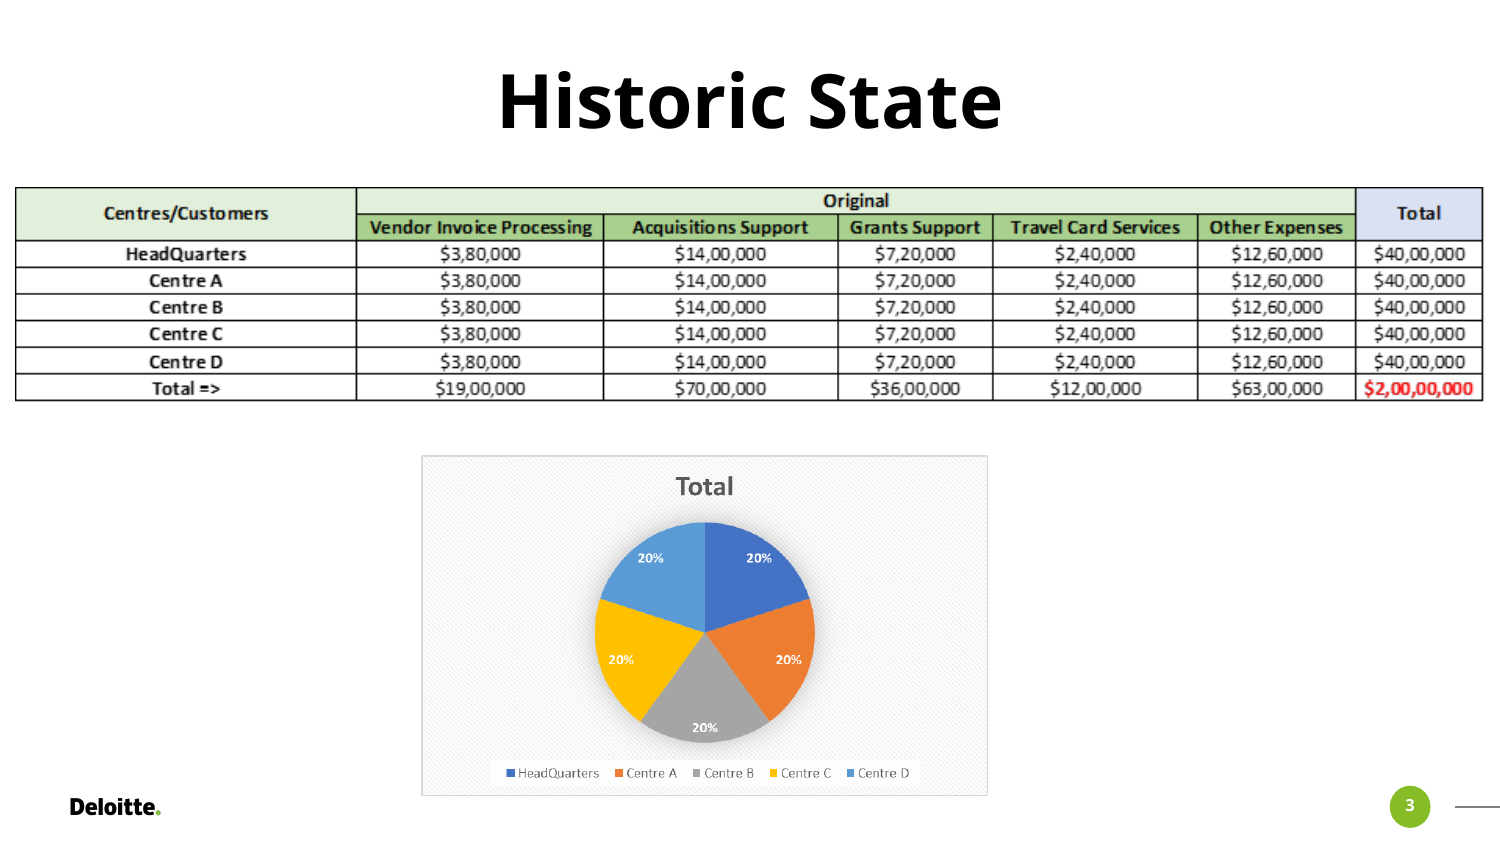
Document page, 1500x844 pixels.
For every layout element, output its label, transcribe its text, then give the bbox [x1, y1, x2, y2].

picture [15, 187, 1485, 404]
title Historic State [65, 50, 1435, 160]
picture [421, 454, 988, 796]
picture [69, 797, 162, 817]
